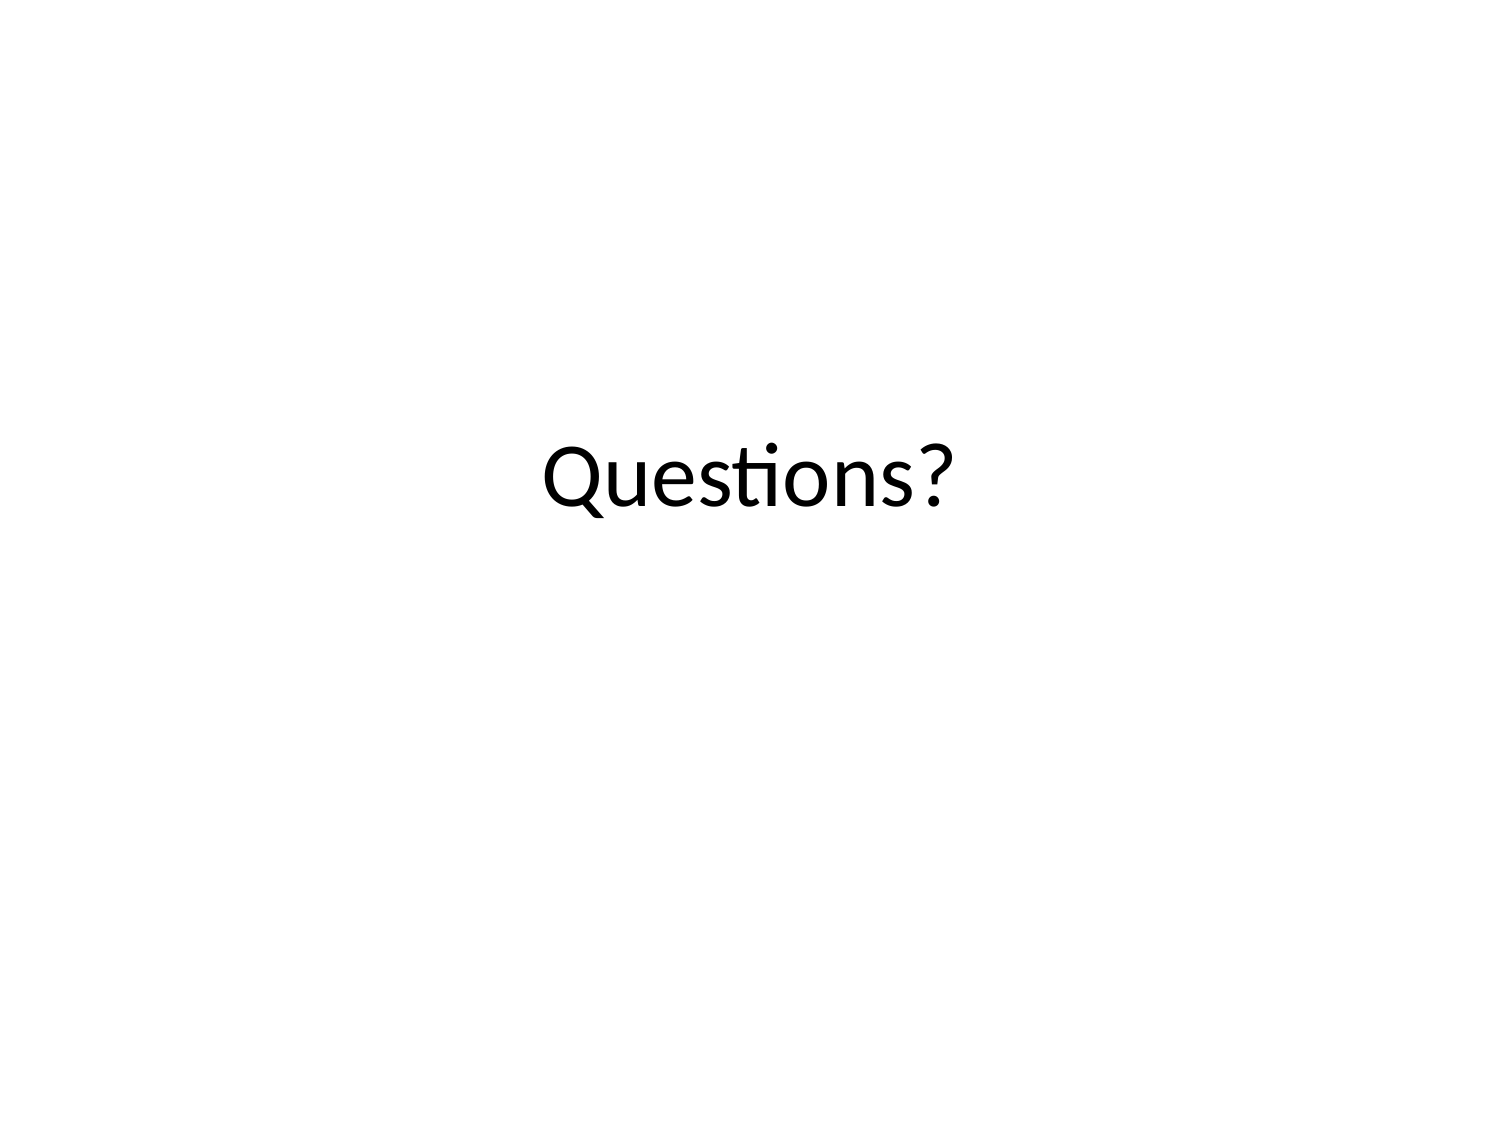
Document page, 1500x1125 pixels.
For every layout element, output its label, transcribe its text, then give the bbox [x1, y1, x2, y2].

title Questions? [112, 349, 1388, 591]
